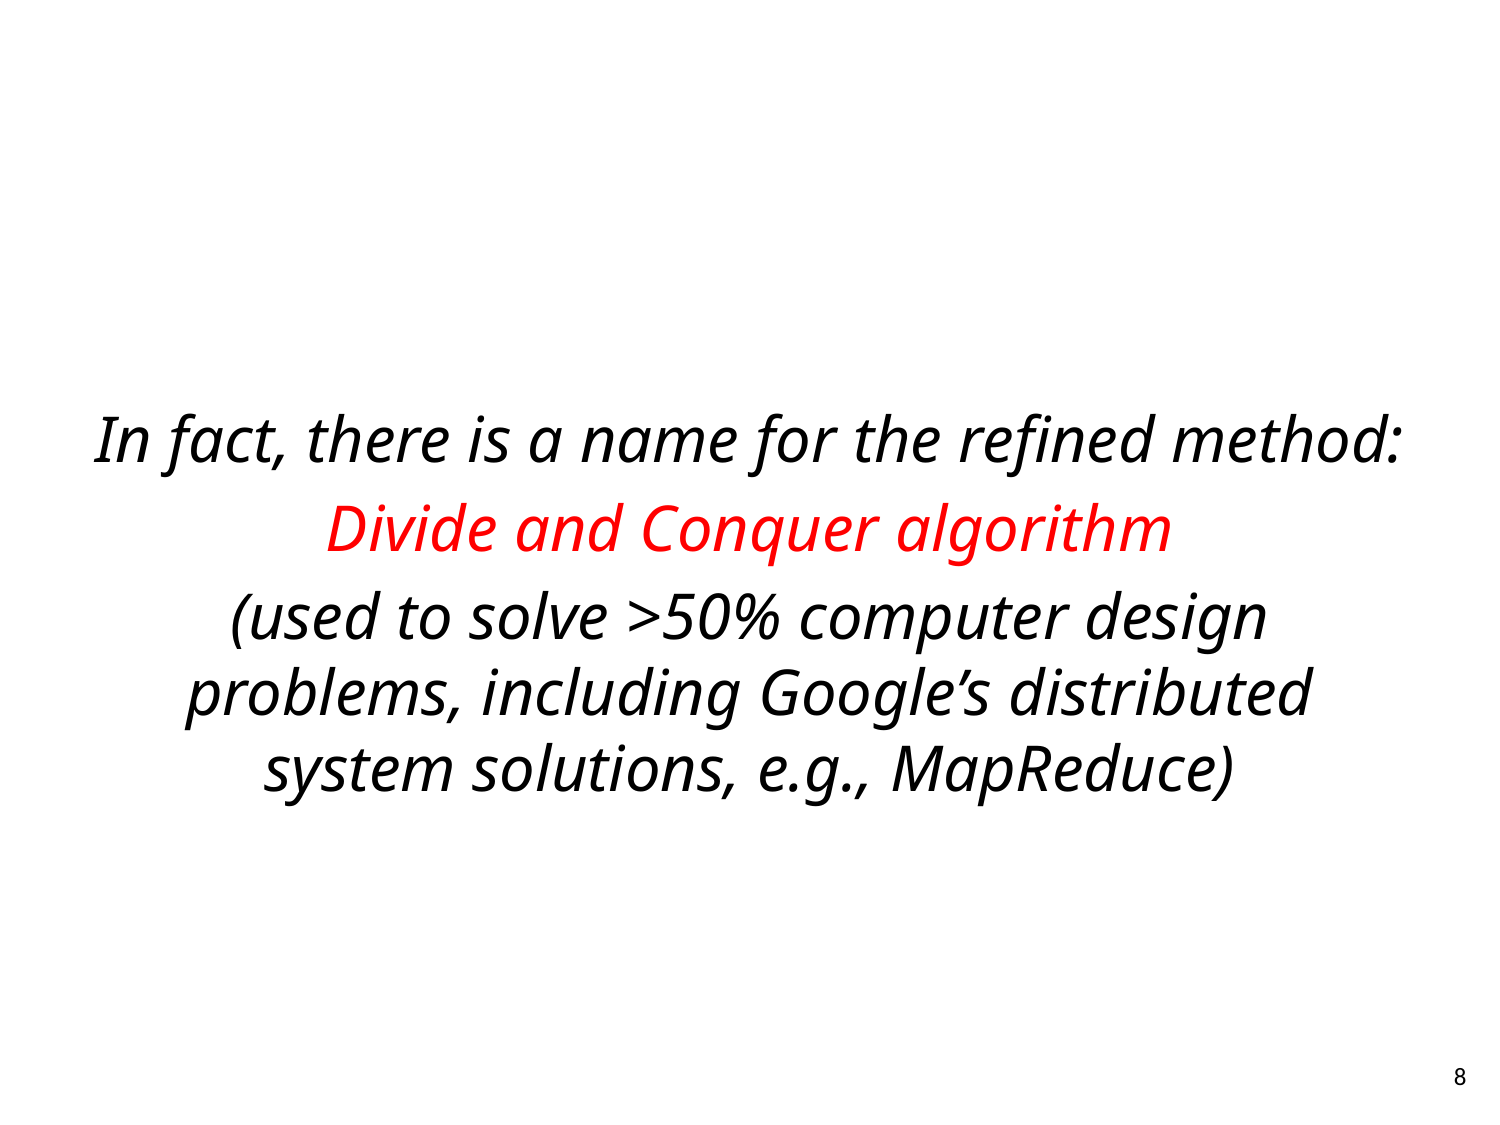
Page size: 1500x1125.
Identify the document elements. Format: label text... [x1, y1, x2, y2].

list In fact, there is a name for the refined method: Divide and Conquer algorithm (used to solve >50% computer design problems, including Google’s distributed system solutions, e.g., MapReduce) [75, 391, 1425, 890]
slide_number 8 [1131, 1045, 1482, 1106]
